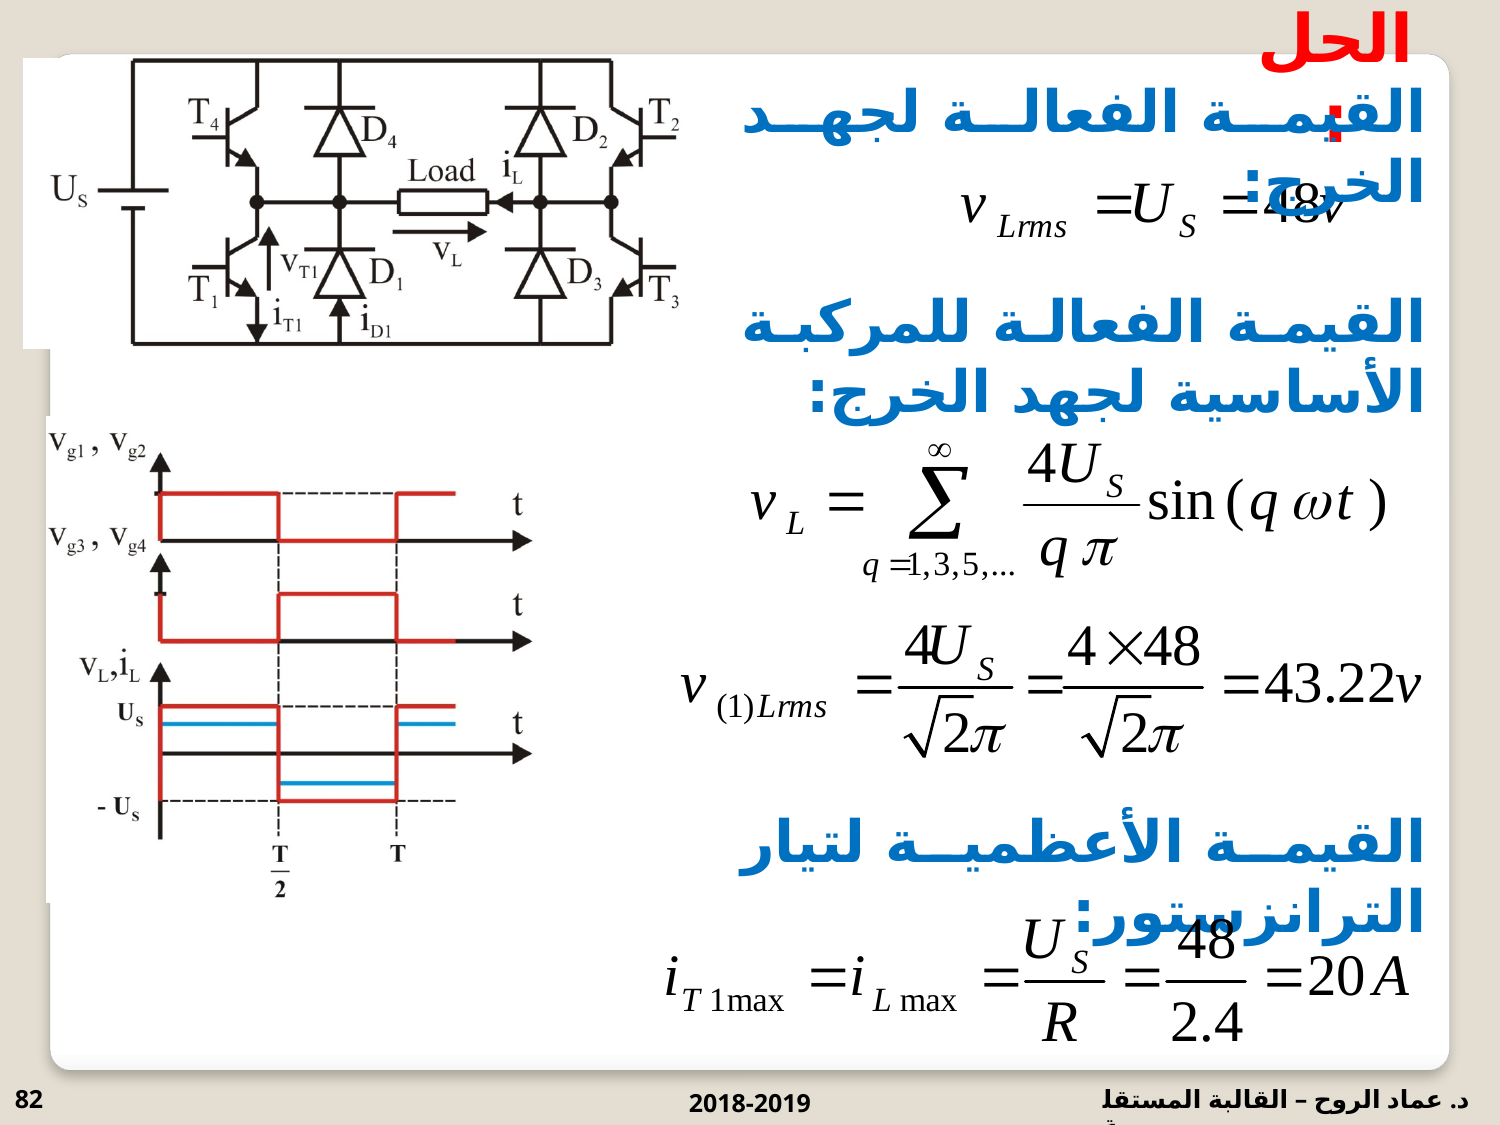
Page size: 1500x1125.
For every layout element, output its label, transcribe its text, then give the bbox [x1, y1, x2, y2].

picture [46, 416, 557, 903]
picture [23, 58, 695, 350]
text_box الحل : [1230, 0, 1442, 66]
footer د. عماد الروح – القالبة المستقلة [1089, 1065, 1500, 1125]
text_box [655, 902, 1426, 1055]
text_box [737, 421, 1409, 594]
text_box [948, 163, 1370, 253]
slide_number 82 [0, 1065, 106, 1125]
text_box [679, 609, 1445, 772]
slide_number 2018-2019 [562, 1065, 938, 1125]
text_box القيمة الفعالة لجهد الخرج: [726, 66, 1442, 222]
text_box القيمة الفعالة للمركبة الأساسية لجهد الخرج: [726, 277, 1442, 432]
text_box القيمة الأعظمية لتيار الترانزستور: [726, 796, 1442, 952]
